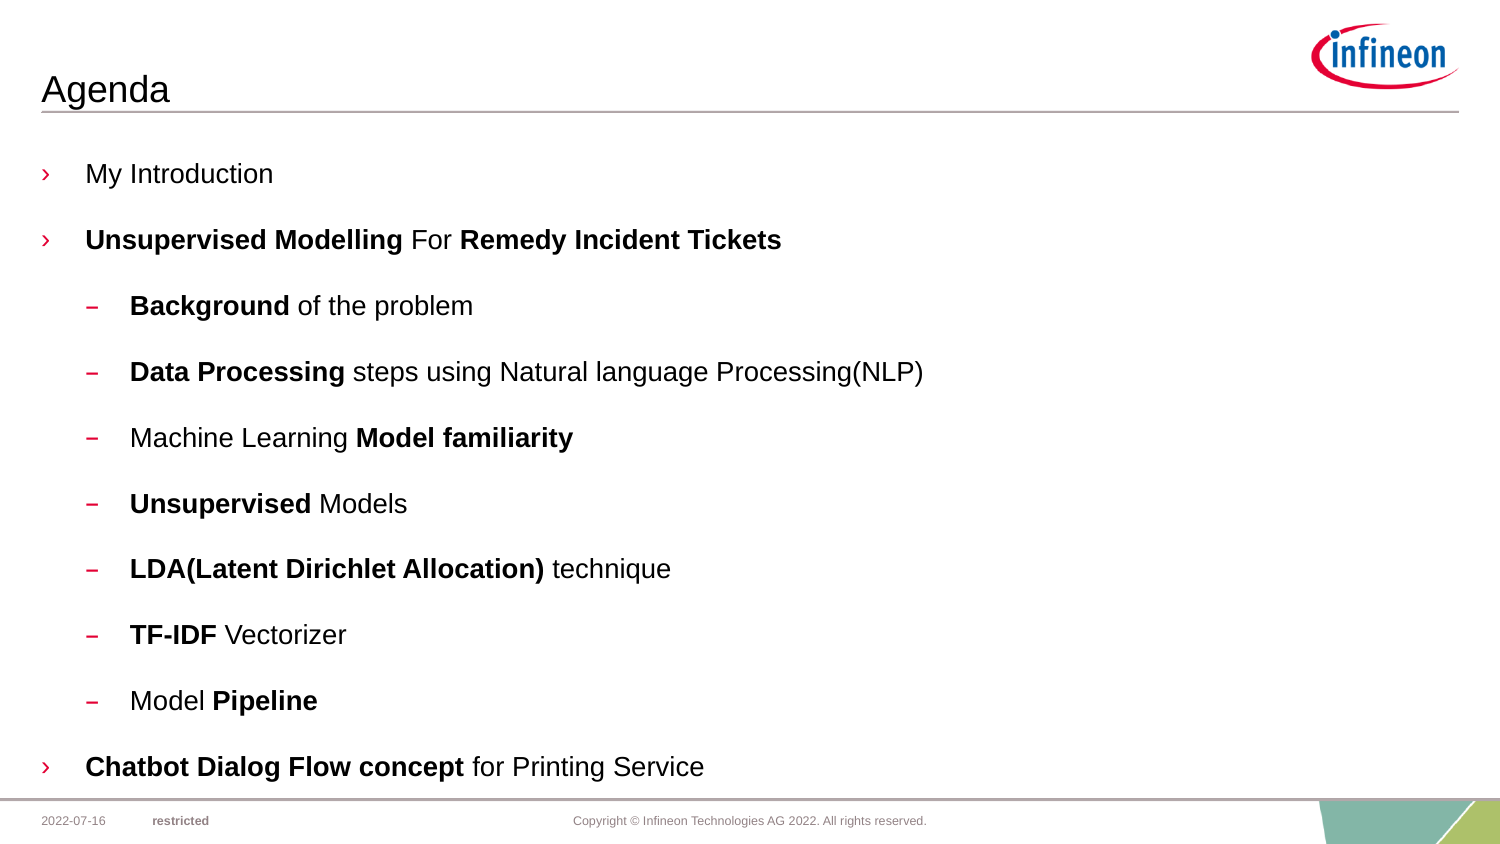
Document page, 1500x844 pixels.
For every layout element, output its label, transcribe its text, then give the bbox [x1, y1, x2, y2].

picture [0, 799, 1500, 844]
picture [0, 0, 1500, 112]
title Agenda [41, 23, 1224, 112]
text_box My Introduction Unsupervised Modelling For Remedy Incident Tickets Background of the problem Data Processing steps using Natural language Processing(NLP) Machine Learning Model familiarity Unsupervised Models LDA(Latent Dirichlet Allocation) technique TF-IDF Vectorizer Model Pipeline Chatbot Dialog Flow concept for Printing Service [41, 156, 1459, 786]
